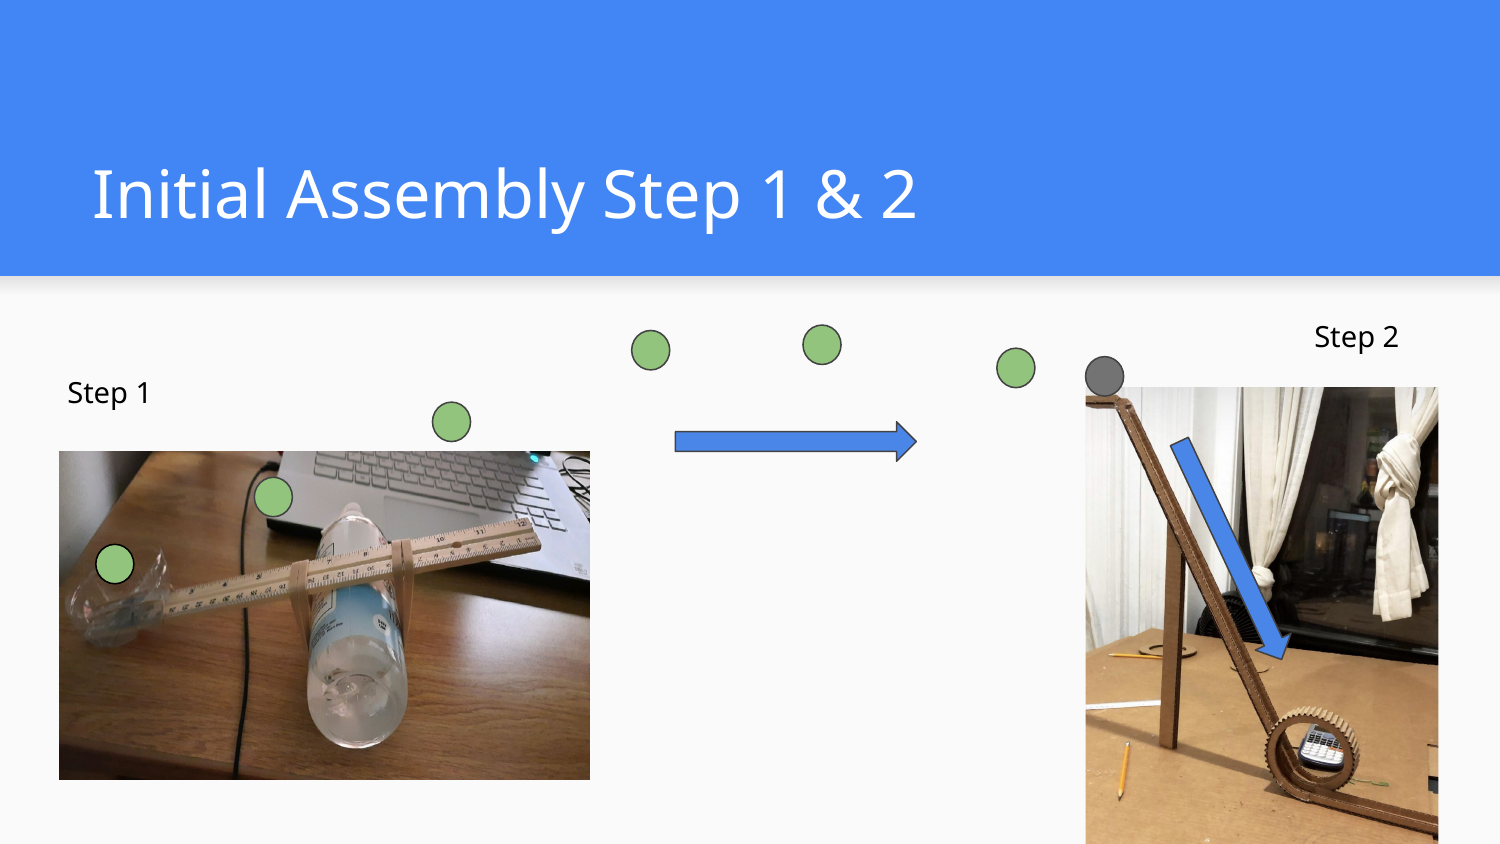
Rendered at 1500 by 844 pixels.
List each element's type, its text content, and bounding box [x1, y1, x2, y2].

text_box [631, 330, 670, 370]
text_box [1085, 356, 1124, 386]
text_box [802, 325, 842, 365]
picture [1085, 387, 1439, 844]
title Initial Assembly Step 1 & 2 [77, 121, 1427, 248]
text_box [675, 421, 917, 462]
text_box [996, 348, 1035, 388]
text_box Step 1 [52, 358, 178, 433]
text_box [432, 402, 471, 442]
picture [59, 451, 590, 780]
text_box Step 2 [1299, 303, 1425, 377]
